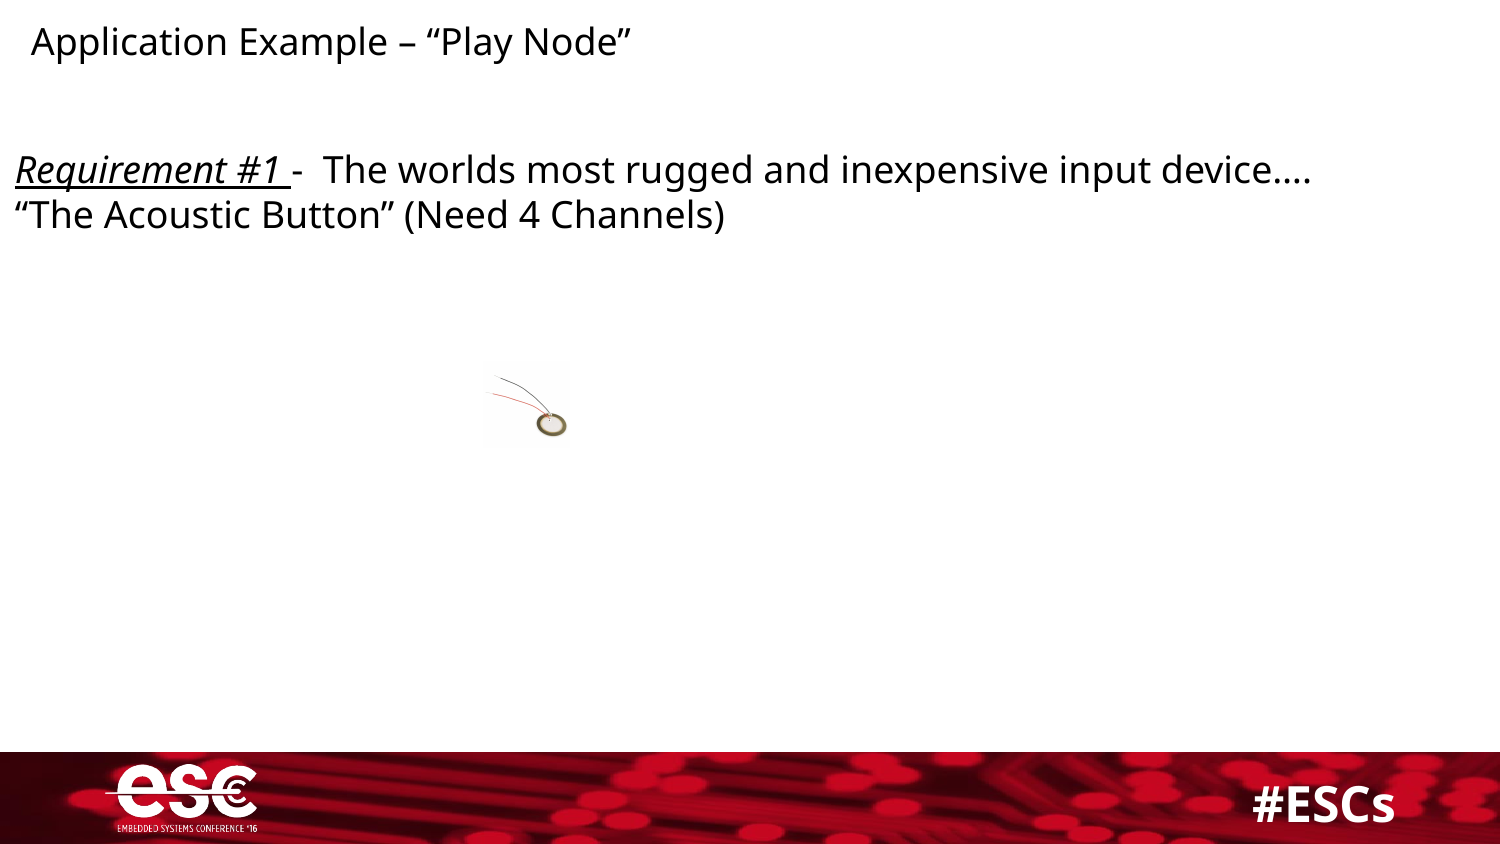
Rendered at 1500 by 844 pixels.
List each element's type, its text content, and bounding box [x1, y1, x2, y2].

picture [483, 361, 570, 448]
list Requirement #1 - The worlds most rugged and inexpensive input device…. “The Acoustic Button” (Need 4 Channels) [0, 138, 1350, 631]
picture [0, 752, 1500, 844]
title Application Example – “Play Node” [16, 10, 1473, 109]
